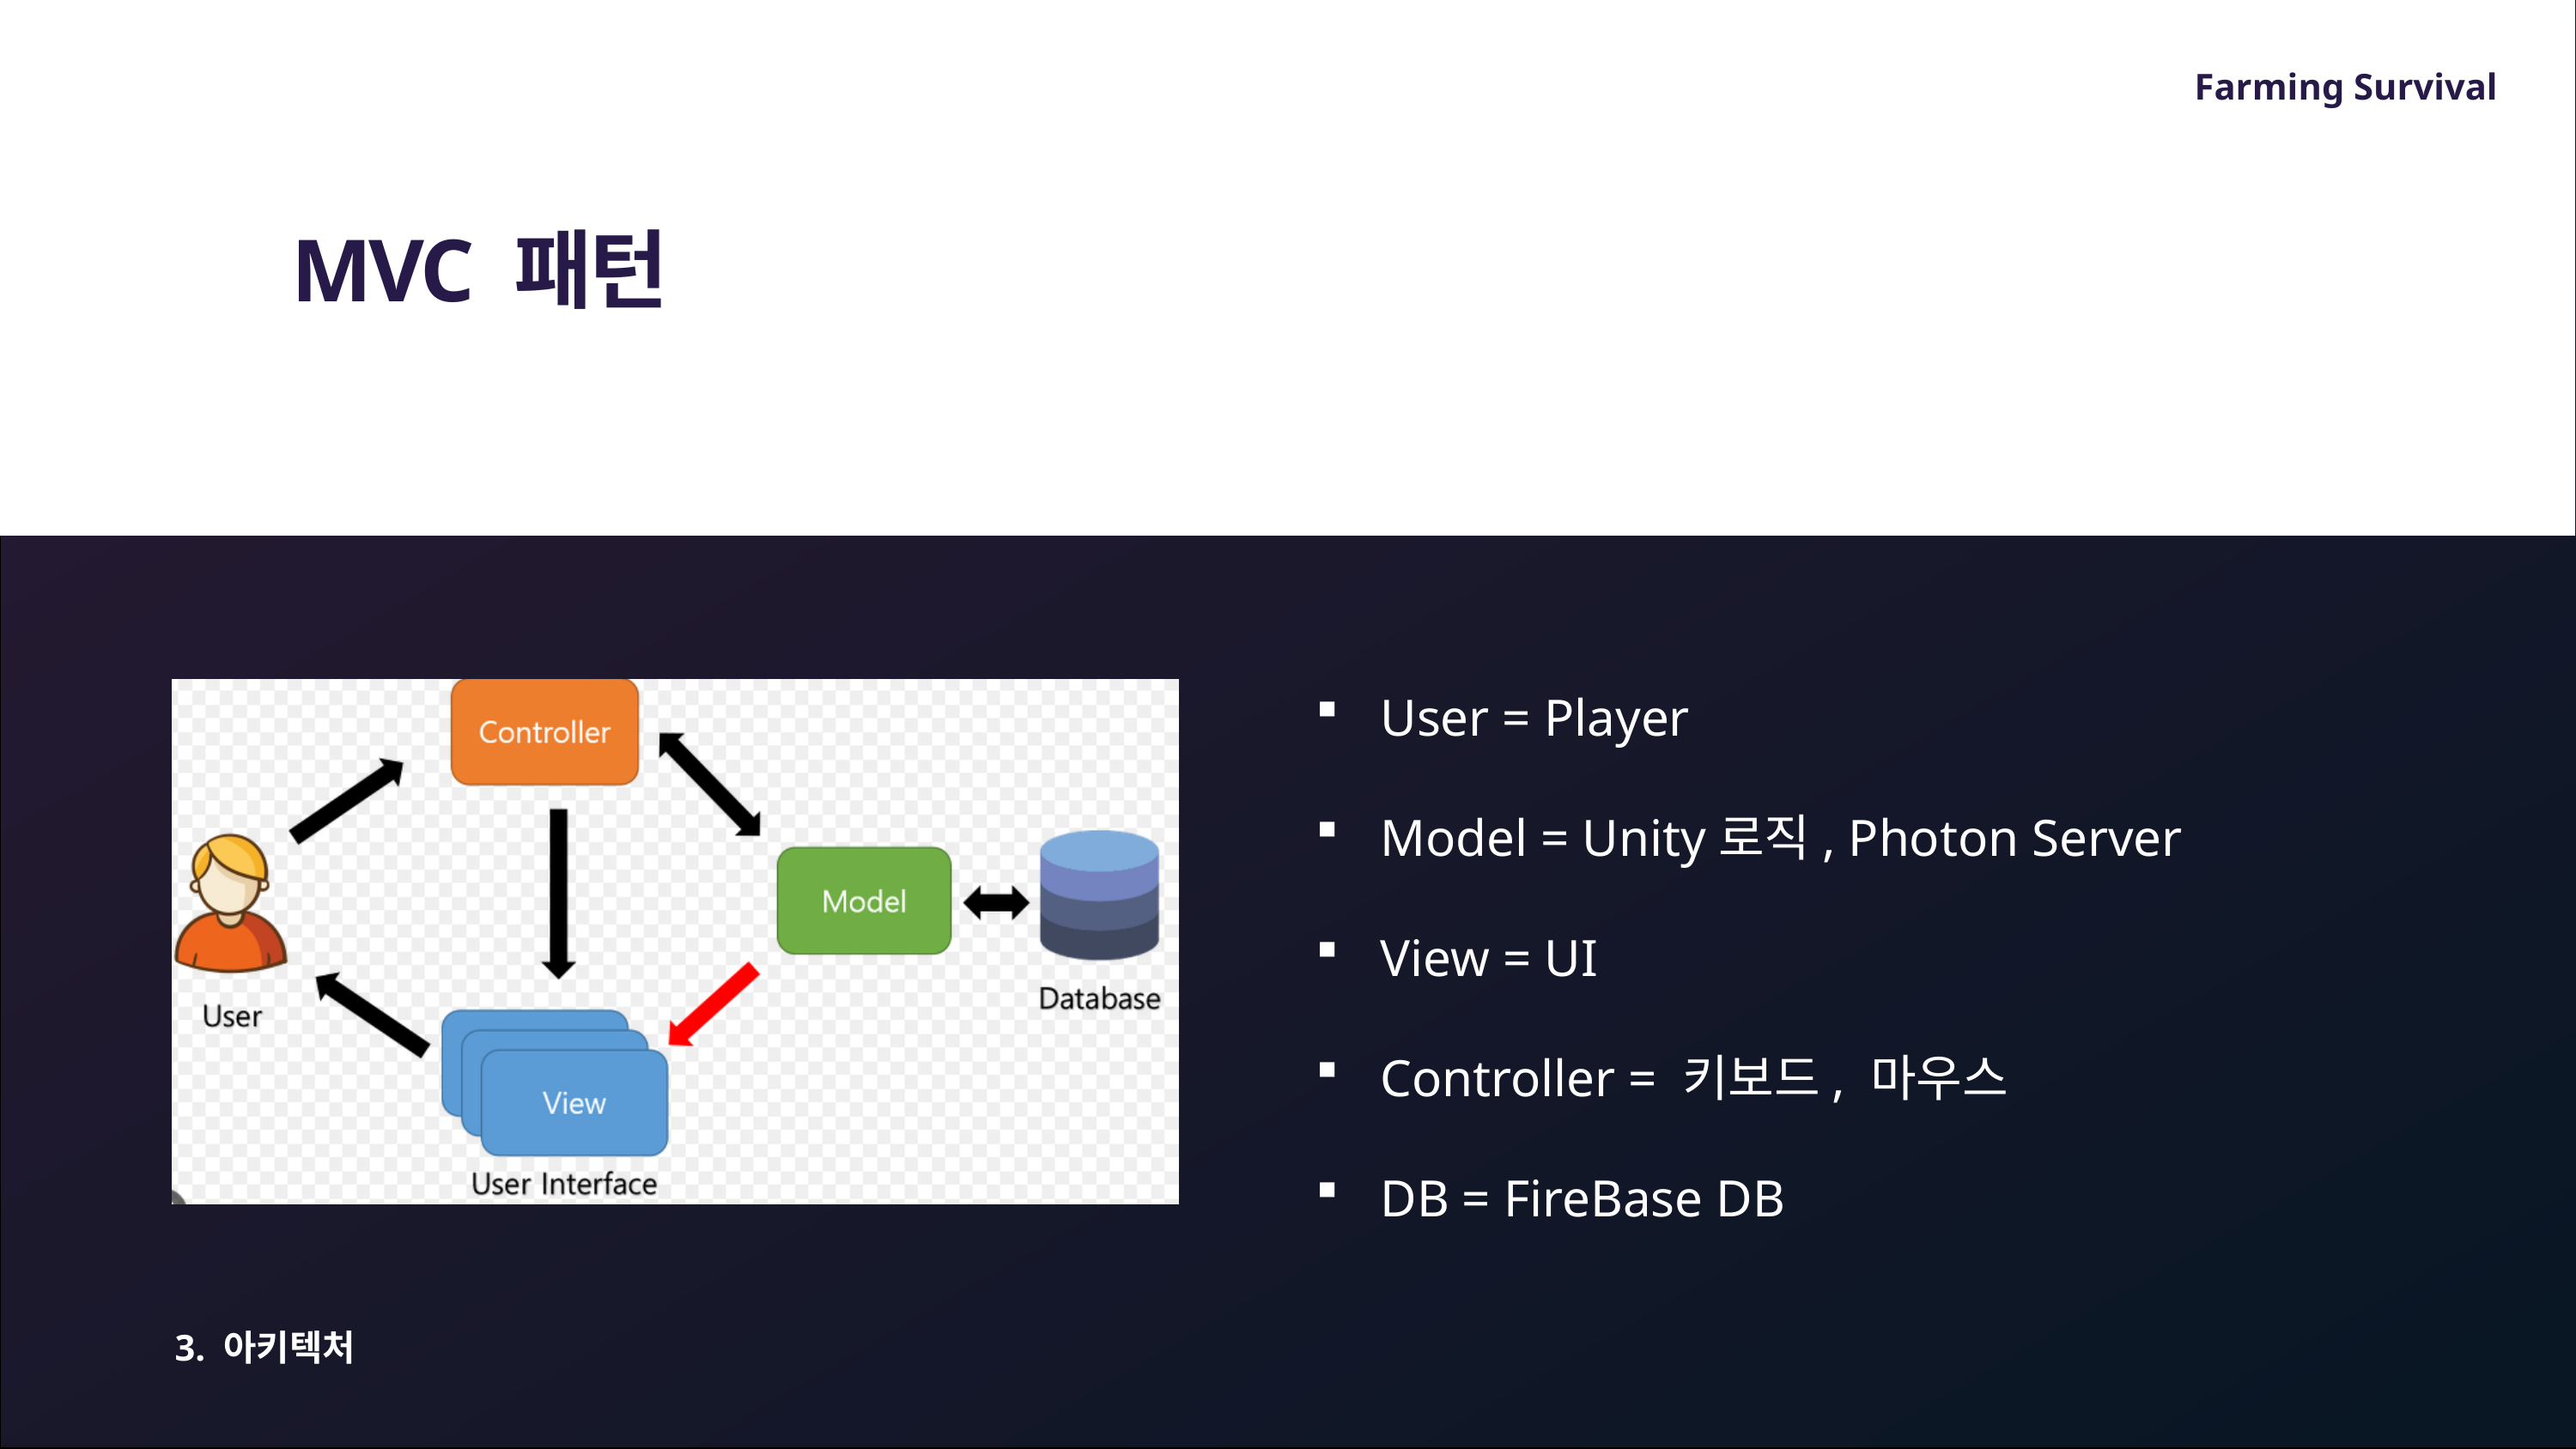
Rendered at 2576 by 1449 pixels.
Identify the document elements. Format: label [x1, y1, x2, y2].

picture [0, 536, 2576, 1447]
text_box [0, 0, 2576, 536]
